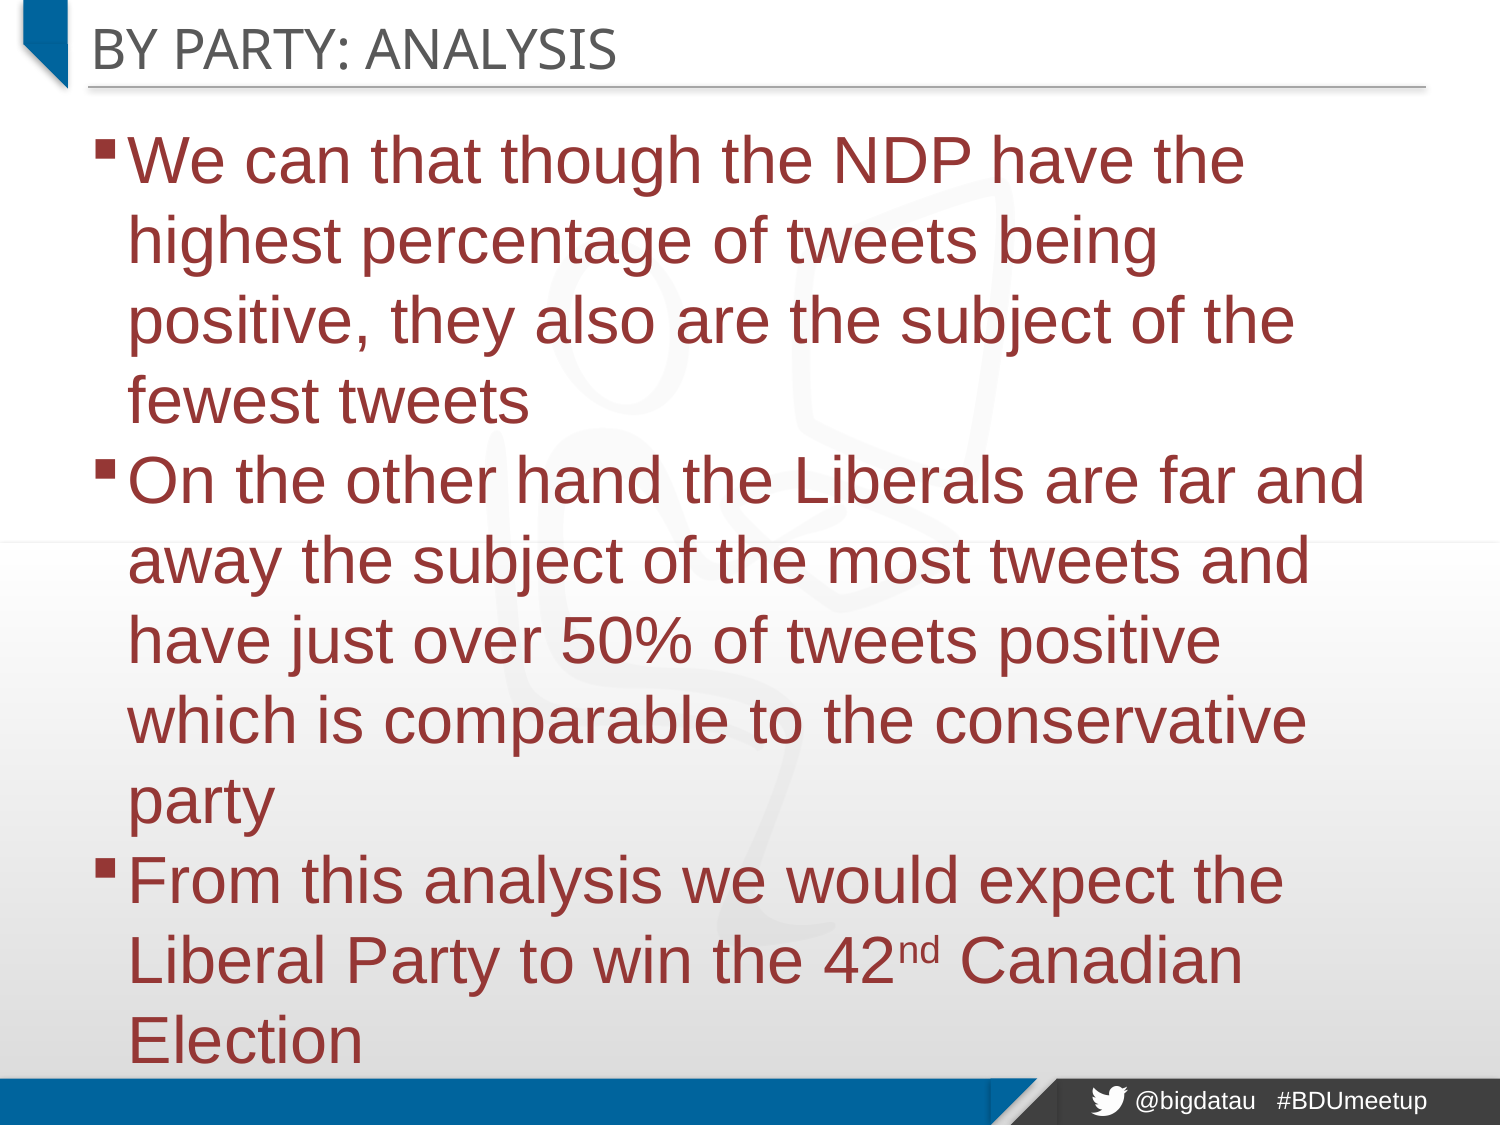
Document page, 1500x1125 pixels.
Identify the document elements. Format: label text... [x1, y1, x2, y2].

picture [1091, 1086, 1128, 1116]
title By Party: Analysis [75, 5, 1425, 89]
list We can that though the NDP have the highest percentage of tweets being positive, they also are the subject of the fewest tweets On the other hand the Liberals are far and away the subject of the most tweets and have just over 50% of tweets positive which is comparable to the conservative party From this analysis we would expect the Liberal Party to win the 42nd Canadian Election [75, 109, 1425, 968]
